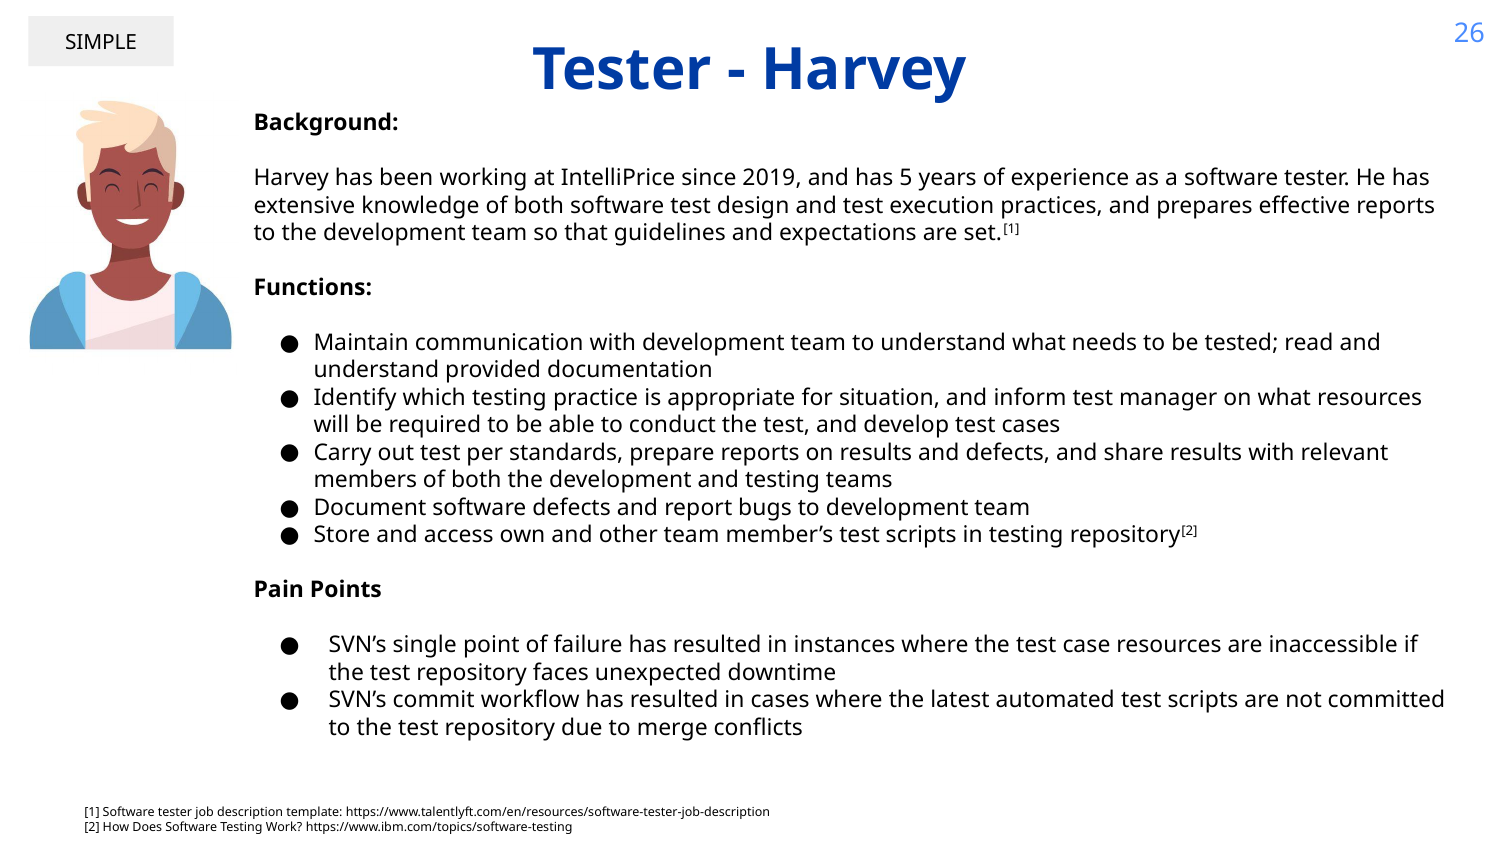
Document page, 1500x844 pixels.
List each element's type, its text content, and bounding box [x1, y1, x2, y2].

slide_number 26 [1410, 0, 1500, 65]
subtitle Background: Harvey has been working at IntelliPrice since 2019, and has 5 years of experience as a software tester. He has extensive knowledge of both software test design and test execution practices, and prepares effective reports to the development team so that guidelines and expectations are set.[1] Functions: Maintain communication with development team to understand what needs to be tested; read and understand provided documentation Identify which testing practice is appropriate for situation, and inform test manager on what resources will be required to be able to conduct the test, and develop test cases Carry out test per standards, prepare reports on results and defects, and share results with relevant members of both the development and testing teams Document software defects and report bugs to development team Store and access own and other team member’s test scripts in testing repository[2] Pain Points SVN’s single point of failure has resulted in instances where the test case resources are inaccessible if the test repository faces unexpected downtime SVN’s commit workflow has resulted in cases where the latest automated test scripts are not committed to the test repository due to merge conflicts [238, 92, 1469, 790]
text_box SIMPLE [28, 16, 174, 67]
text_box [1] Software tester job description template: https://www.talentlyft.com/en/resources/software-tester-job-description [2] How Does Software Testing Work? https://www.ibm.com/topics/software-testing [69, 789, 1200, 844]
picture [8, 92, 240, 376]
title Tester - Harvey [117, 16, 1383, 92]
